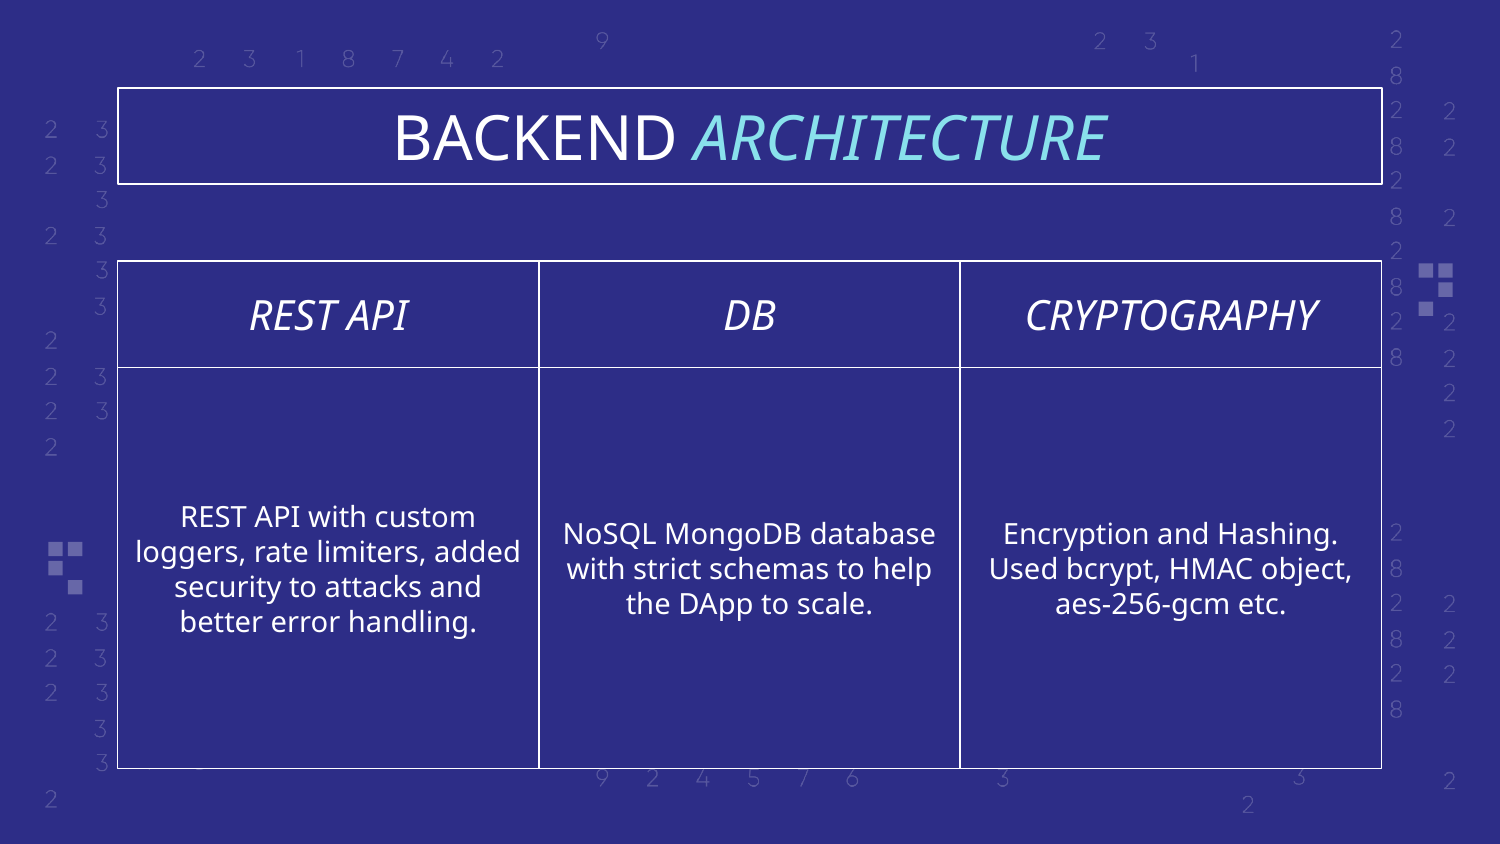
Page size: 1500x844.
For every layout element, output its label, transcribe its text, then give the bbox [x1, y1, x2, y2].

picture [45, 30, 1455, 813]
subtitle REST API with custom loggers, rate limiters, added security to attacks and better error handling. [117, 367, 538, 769]
title CRYPTOGRAPHY [959, 260, 1382, 367]
title DB [538, 260, 959, 367]
title BACKEND ARCHITECTURE [117, 87, 1383, 185]
subtitle Encryption and Hashing. Used bcrypt, HMAC object, aes-256-gcm etc. [959, 367, 1382, 769]
subtitle NoSQL MongoDB database with strict schemas to help the DApp to scale. [538, 367, 959, 769]
title REST API [117, 260, 538, 367]
